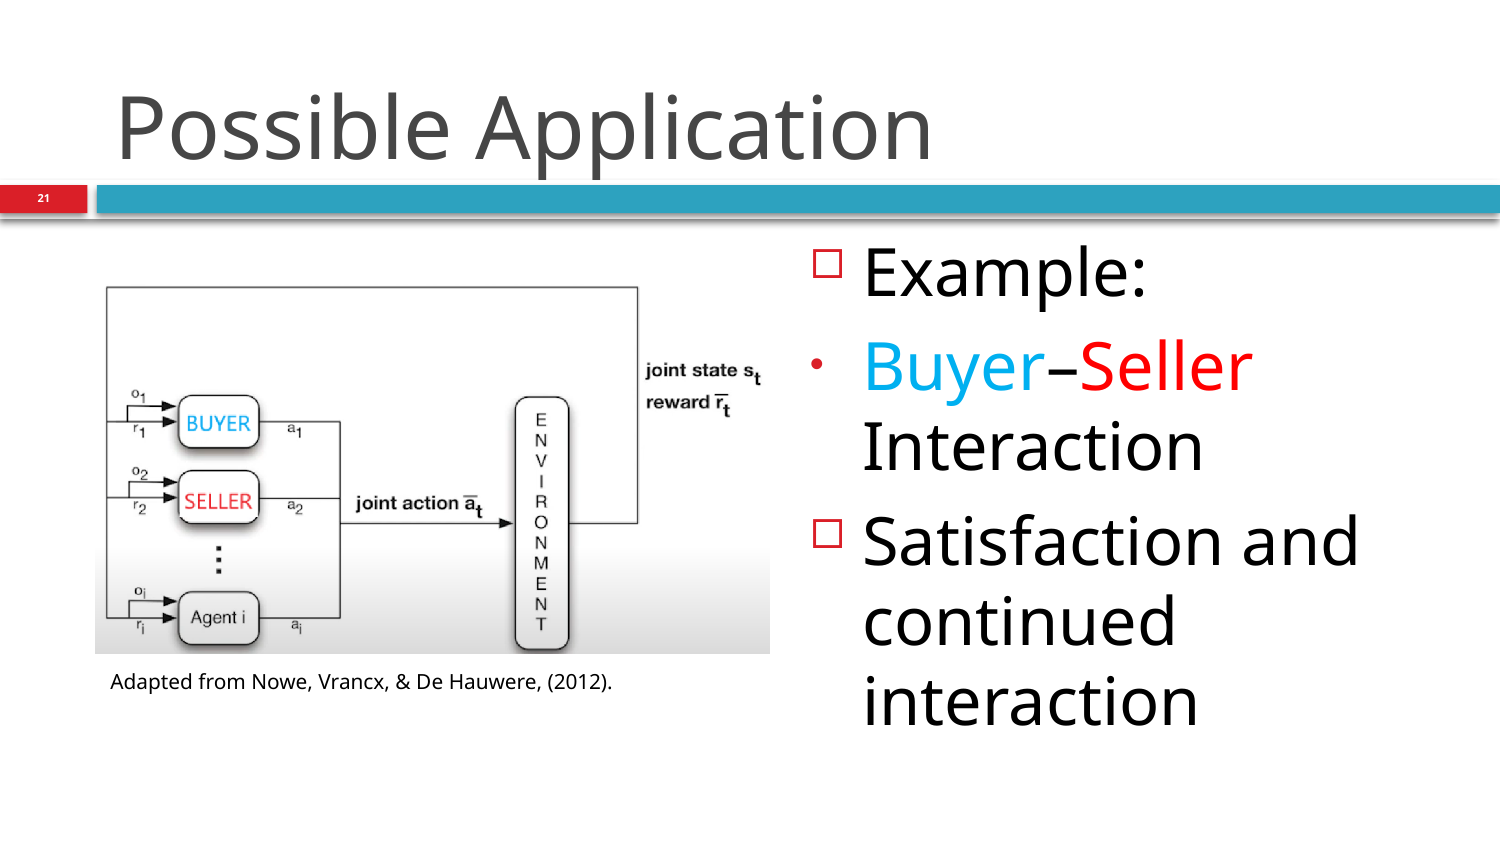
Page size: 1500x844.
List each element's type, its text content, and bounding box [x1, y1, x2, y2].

title Possible Application [99, 19, 1438, 185]
slide_number 21 [0, 184, 88, 215]
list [95, 284, 770, 655]
list Example: Buyer–Seller Interaction Satisfaction and continued interaction [794, 221, 1500, 759]
text_box Adapted from Nowe, Vrancx, & De Hauwere, (2012). [95, 664, 733, 702]
